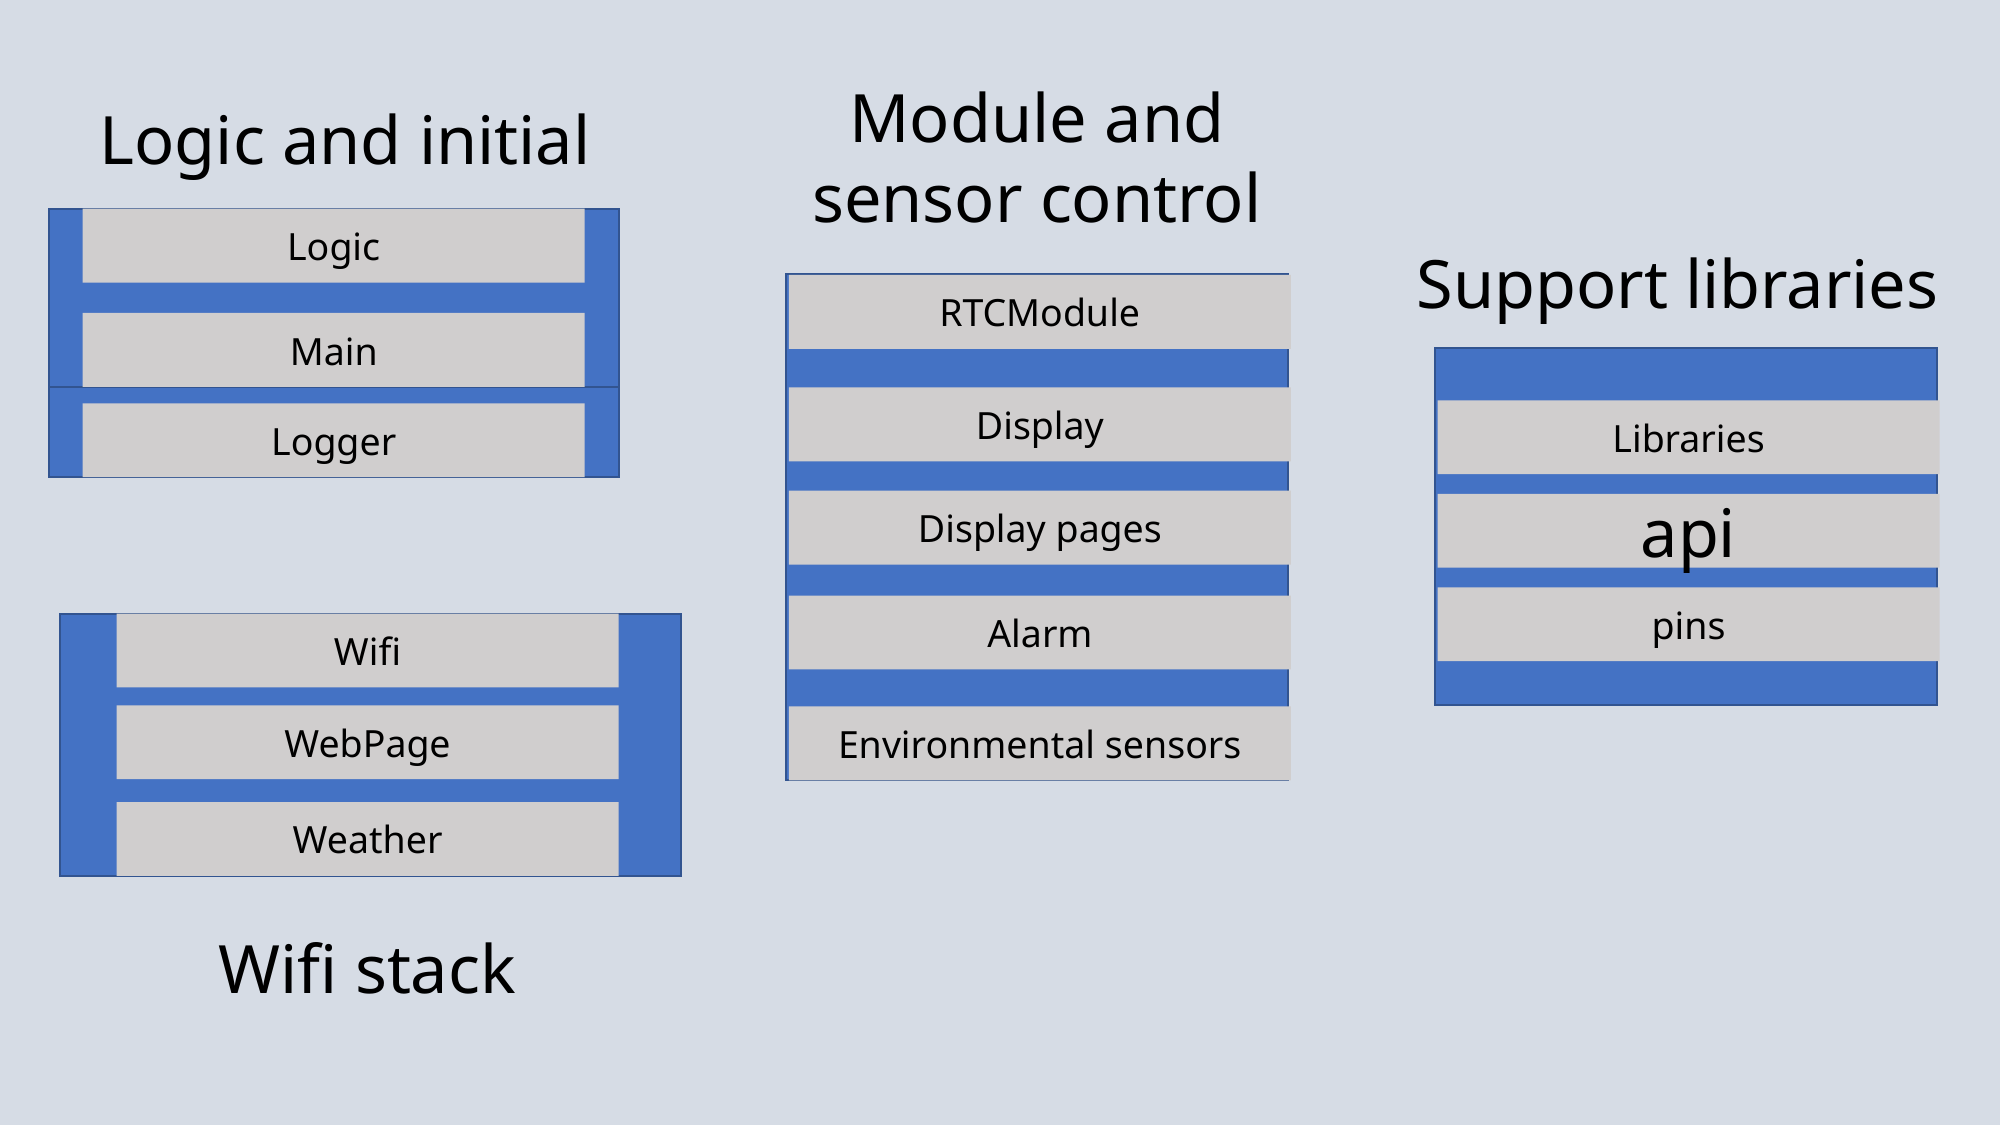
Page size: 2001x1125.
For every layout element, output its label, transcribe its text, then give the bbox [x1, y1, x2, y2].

text_box Logger [82, 402, 586, 478]
text_box Libraries [1436, 399, 1941, 475]
text_box [785, 273, 1289, 781]
text_box [1434, 347, 1938, 706]
text_box [59, 613, 682, 877]
text_box pins [1436, 586, 1941, 662]
text_box Display pages [788, 490, 1292, 566]
text_box Support libraries [1392, 234, 1964, 330]
text_box Logic and initial [60, 90, 631, 186]
text_box Environmental sensors [788, 705, 1292, 781]
text_box RTCModule [788, 274, 1292, 350]
text_box Display [788, 386, 1292, 462]
text_box Alarm [788, 595, 1292, 670]
text_box WebPage [116, 704, 620, 780]
text_box [48, 388, 620, 478]
text_box [48, 208, 620, 388]
text_box Weather [116, 801, 620, 877]
text_box Wifi stack [82, 919, 653, 1015]
text_box Logic [82, 208, 586, 284]
text_box api [1436, 493, 1941, 569]
text_box Main [82, 312, 586, 388]
text_box Wifi [116, 612, 620, 688]
text_box Module and sensor control [752, 68, 1323, 243]
